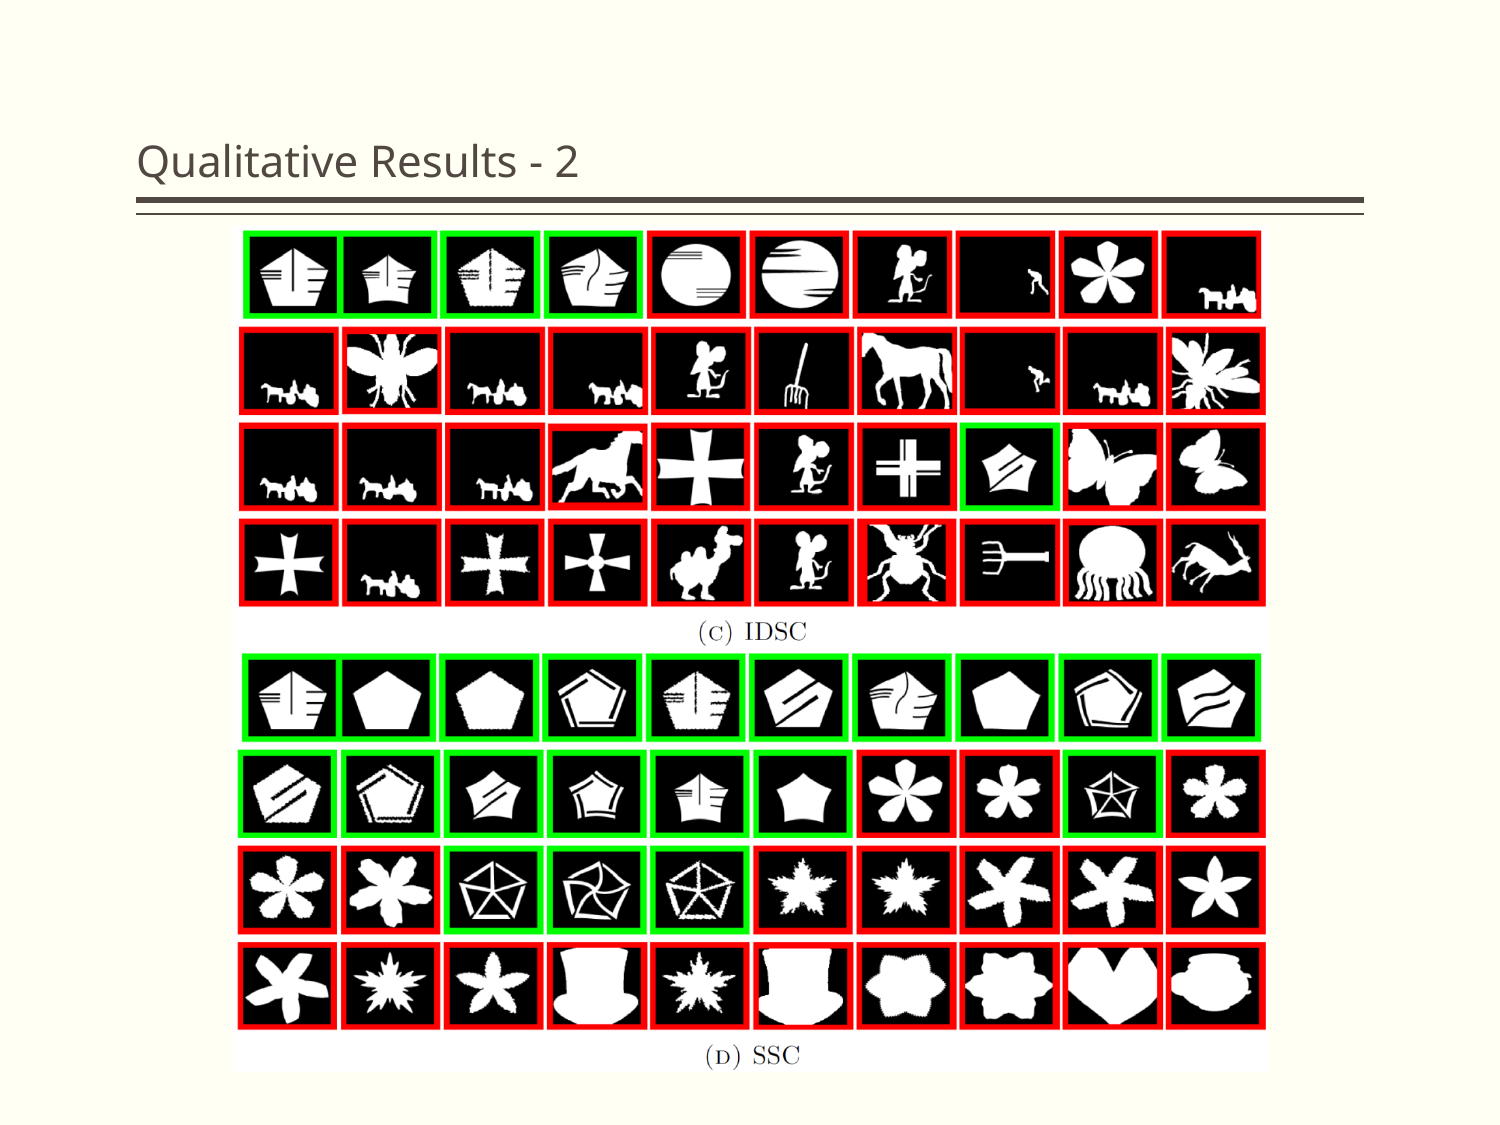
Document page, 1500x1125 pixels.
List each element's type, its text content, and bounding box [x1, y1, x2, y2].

picture [232, 226, 1268, 1072]
title Qualitative Results - 2 [135, 12, 1364, 193]
